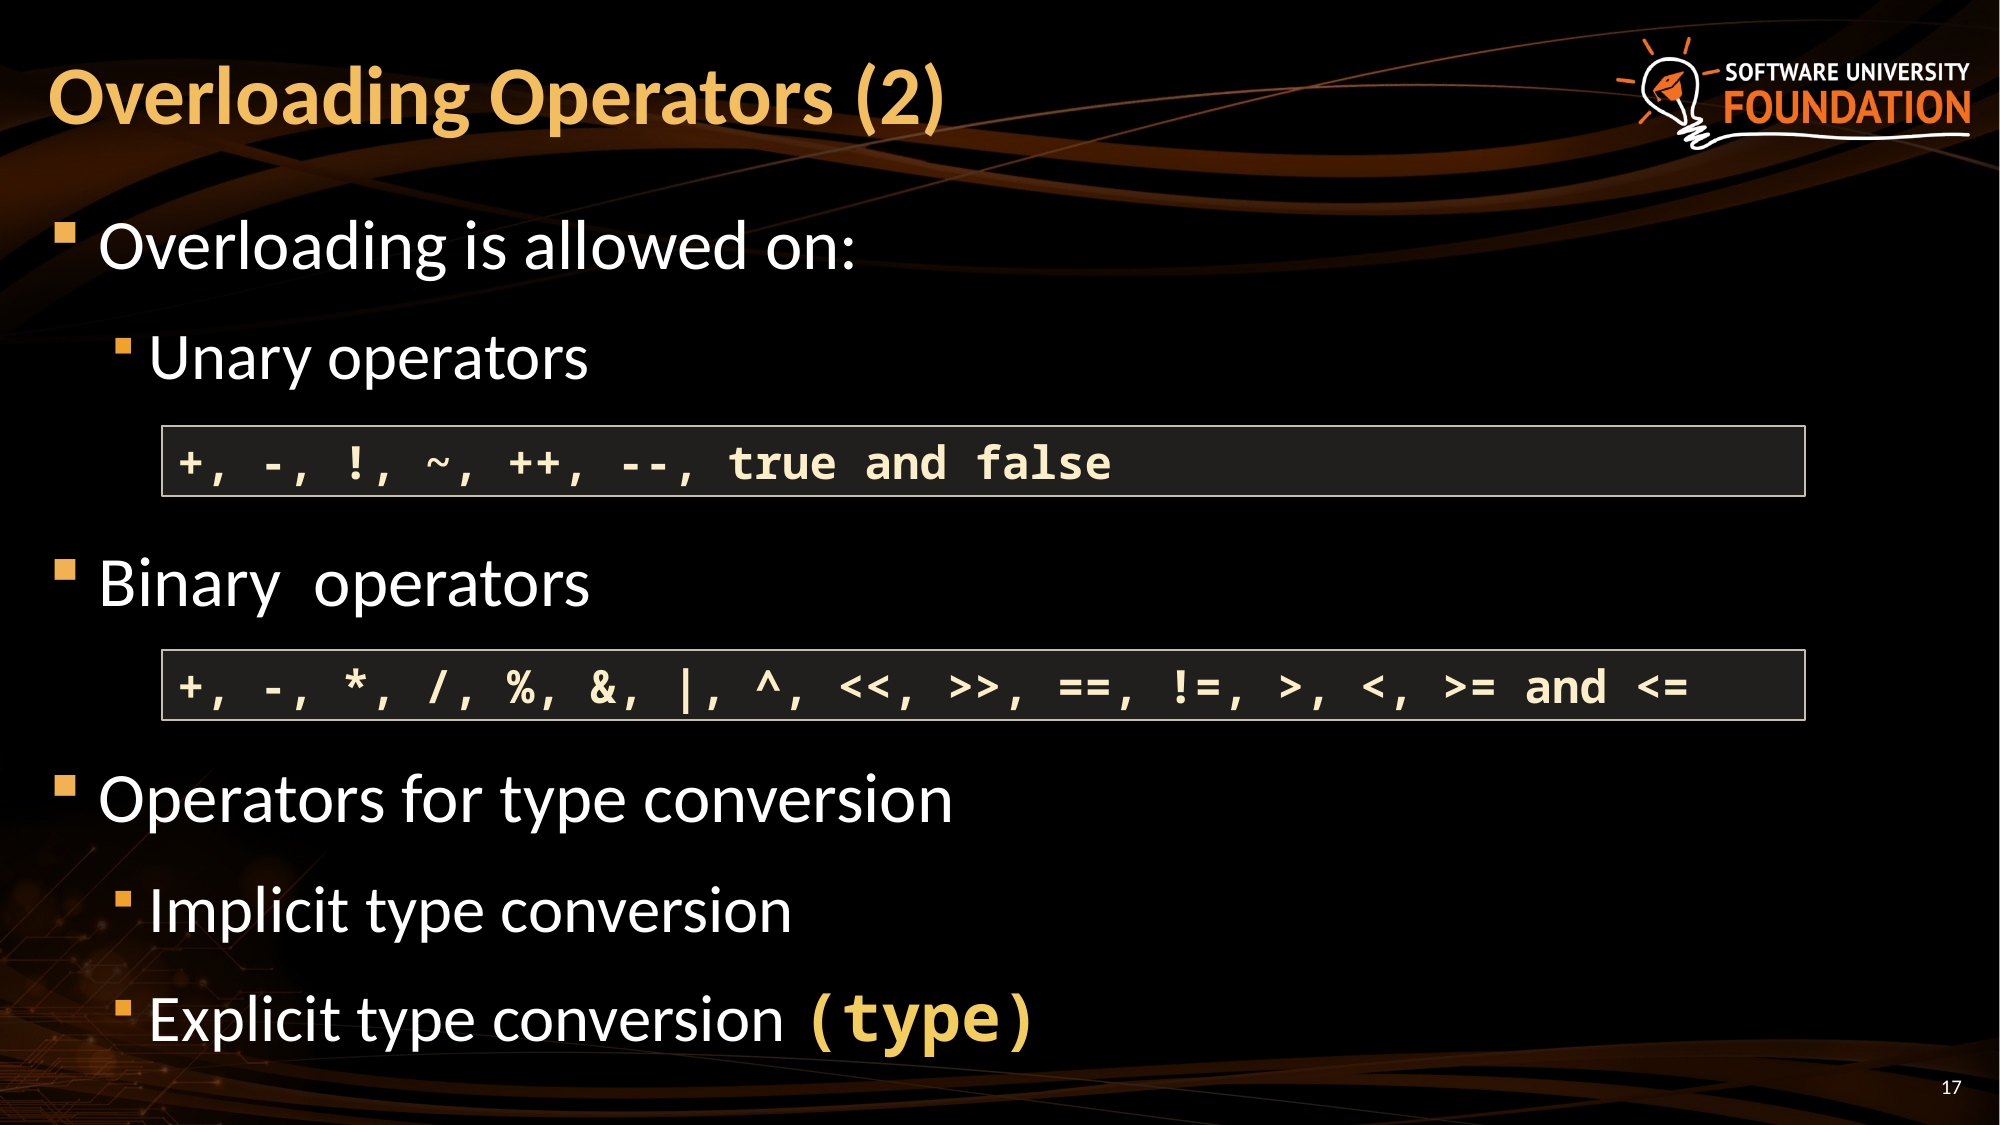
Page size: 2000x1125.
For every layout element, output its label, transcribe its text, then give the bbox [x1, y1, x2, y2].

list Overloading is allowed on: Unary operators Binary operators Operators for type conversion Implicit type conversion Explicit type conversion (type) [31, 188, 1968, 1103]
picture [0, 0, 2000, 1125]
text_box +, -, !, ~, ++, --, true and false [162, 425, 1806, 496]
title Overloading Operators (2) [30, 6, 1602, 189]
text_box +, -, *, /, %, &, |, ^, <<, >>, ==, !=, >, <, >= and <= [162, 650, 1806, 720]
